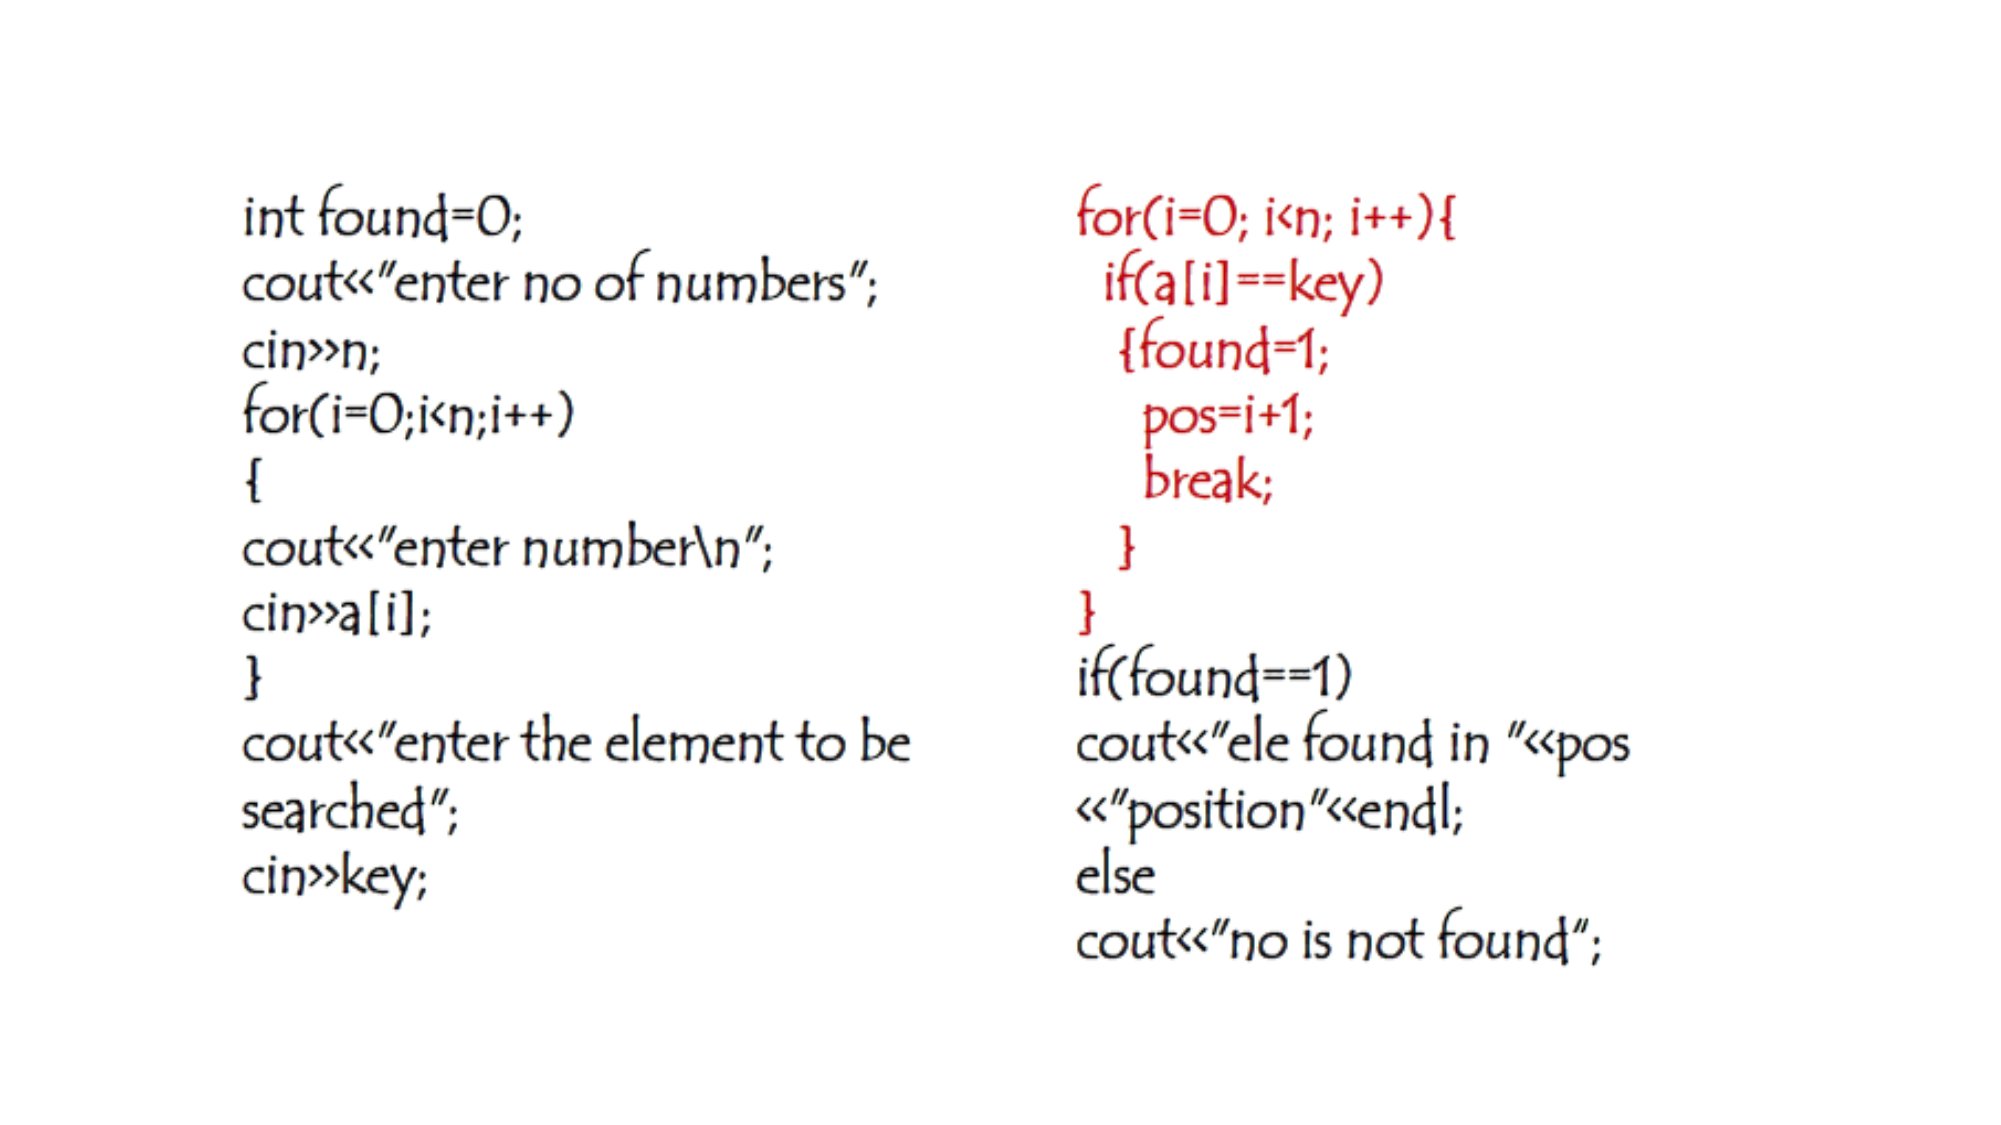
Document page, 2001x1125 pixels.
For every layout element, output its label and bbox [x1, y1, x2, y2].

picture [214, 145, 1759, 994]
